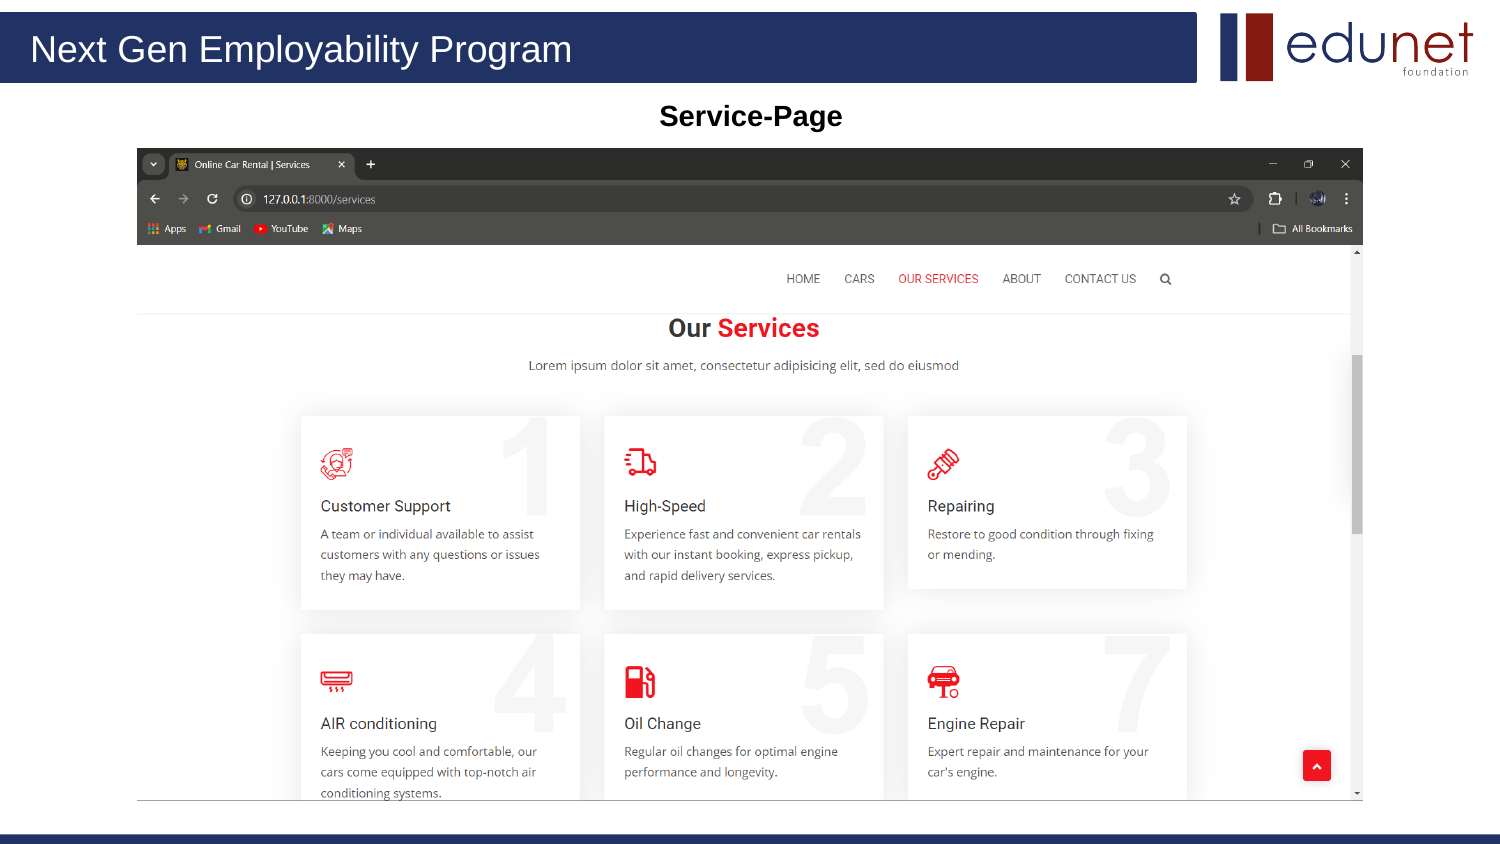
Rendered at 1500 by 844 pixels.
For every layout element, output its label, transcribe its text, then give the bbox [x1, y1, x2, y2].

picture [137, 148, 1363, 801]
picture [1279, 14, 1482, 83]
title Service-Page [104, 79, 1399, 149]
